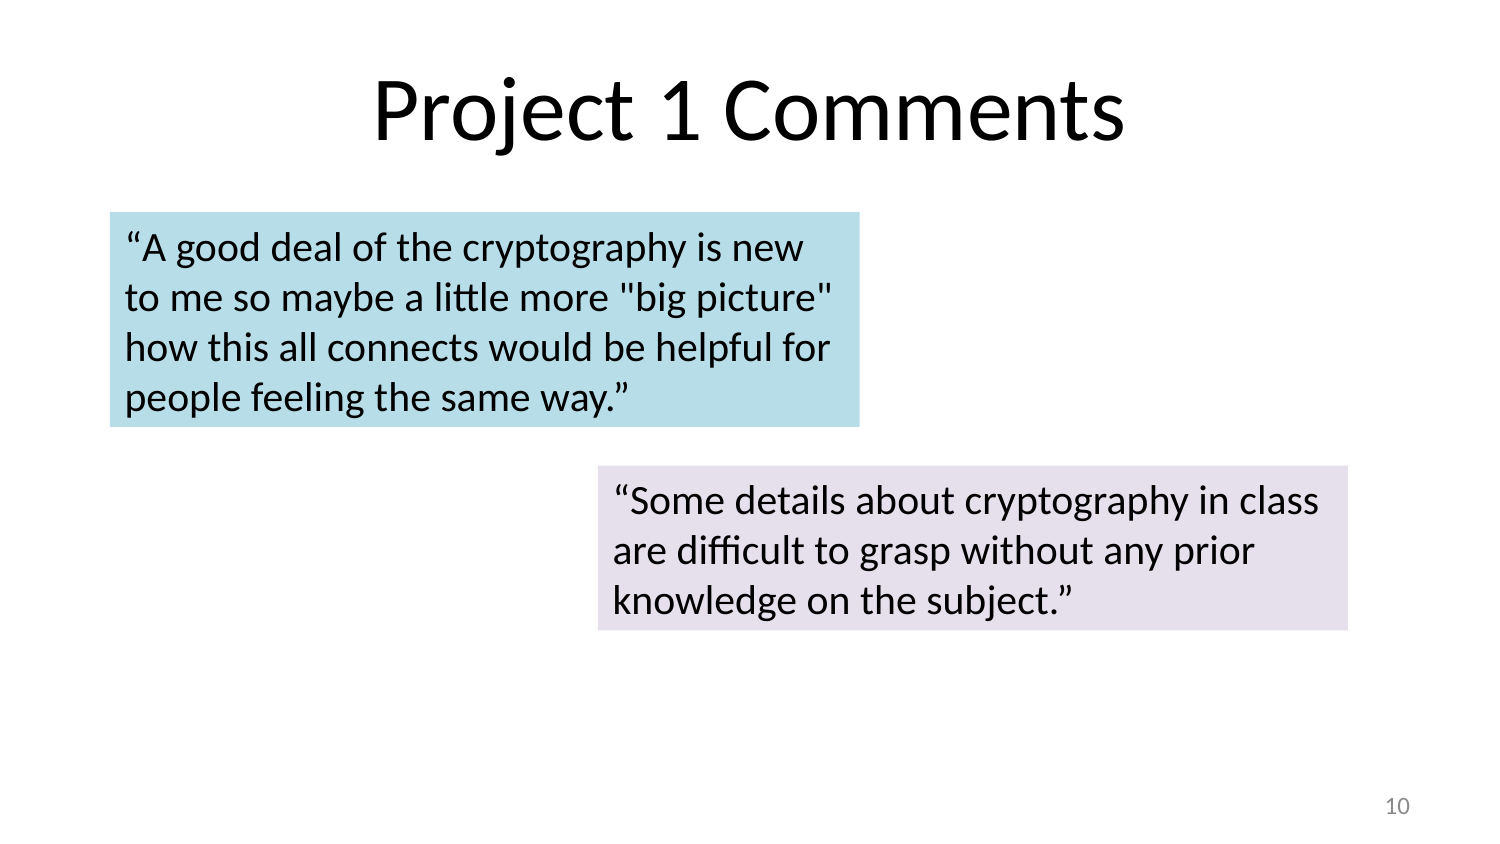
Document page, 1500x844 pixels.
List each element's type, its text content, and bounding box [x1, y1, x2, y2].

slide_number 9 [1074, 782, 1425, 827]
title Project 1 Comments [75, 33, 1425, 175]
text_box “Some details about cryptography in class are difficult to grasp without any prior knowledge on the subject.” [597, 465, 1348, 631]
text_box “A good deal of the cryptography is new to me so maybe a little more "big picture" how this all connects would be helpful for people feeling the same way.” [109, 212, 860, 427]
